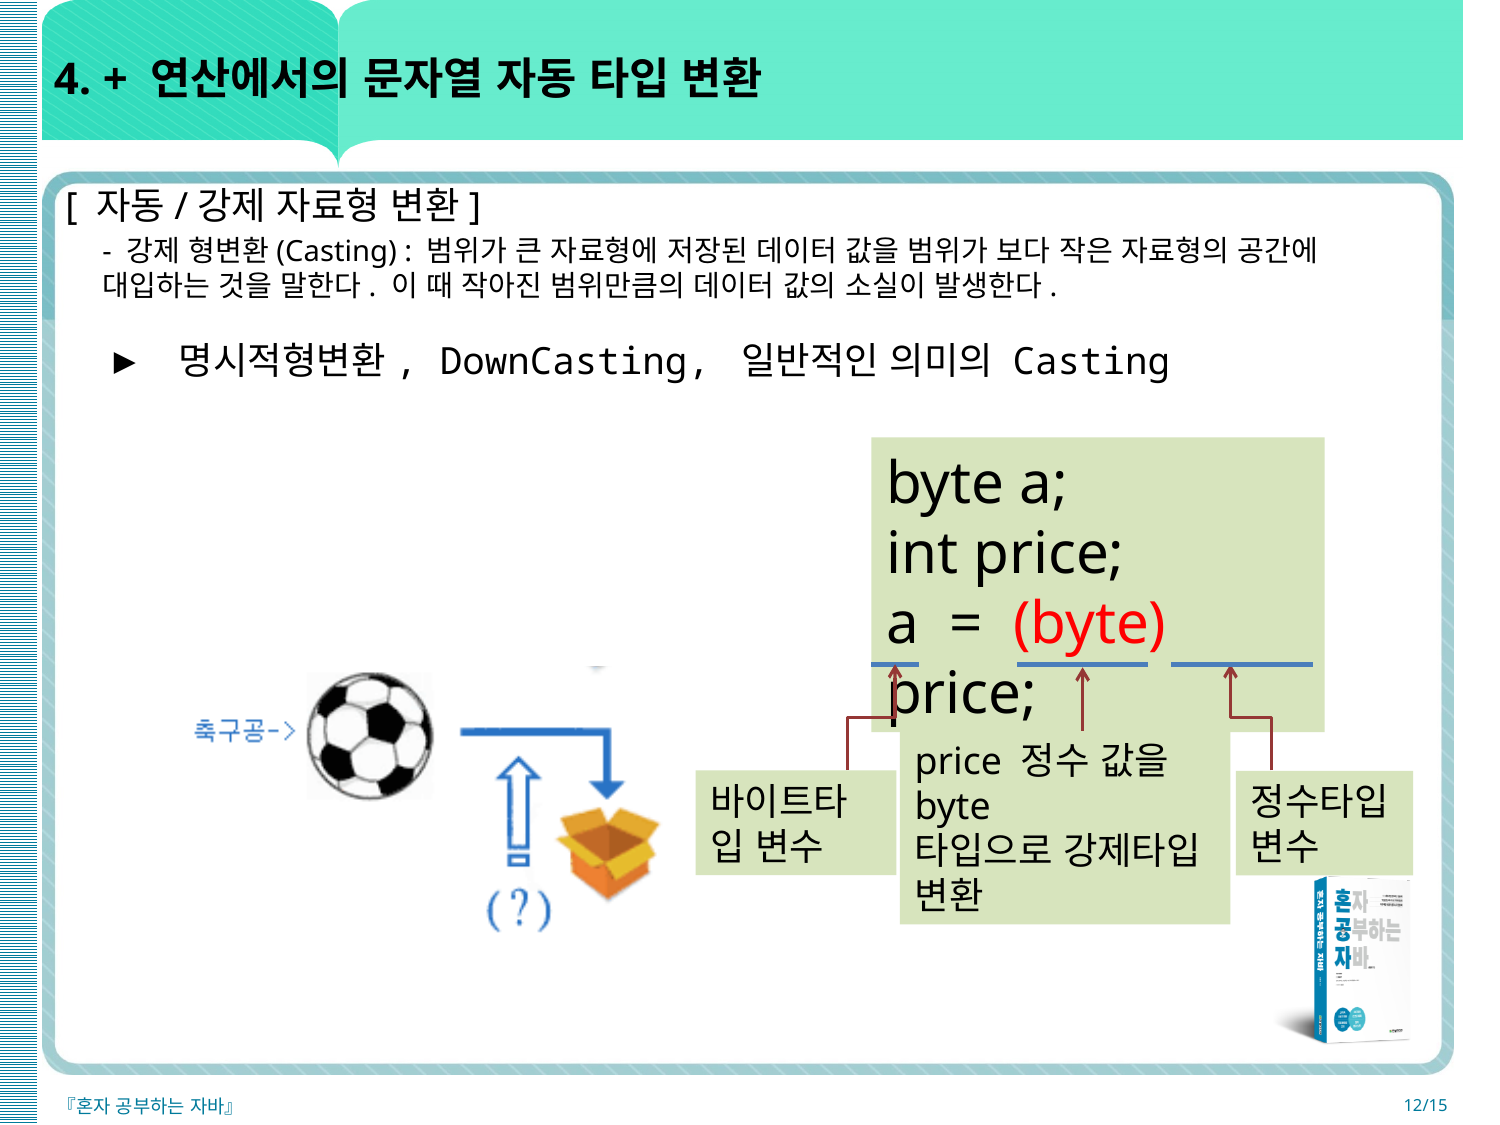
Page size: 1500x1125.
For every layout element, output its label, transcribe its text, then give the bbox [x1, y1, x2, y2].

title 4. + 연산에서의 문자열 자동 타입 변환 [39, 42, 1280, 138]
text_box - 강제 형변환(Casting) : 범위가 큰 자료형에 저장된 데이터 값을 범위가 보다 작은 자료형의 공간에 대입하는 것을 말한다. 이 때 작아진 범위만큼의 데이터 값의 소실이 발생한다. ▶ 명시적형변환, DownCasting, 일반적인 의미의 Casting [87, 224, 1446, 460]
picture [68, 1097, 75, 1110]
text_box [695, 437, 1414, 836]
picture [42, 0, 1488, 1122]
picture [225, 1102, 232, 1115]
picture [116, 1102, 131, 1107]
text_box [ 자동/강제 자료형 변환] [50, 174, 680, 241]
